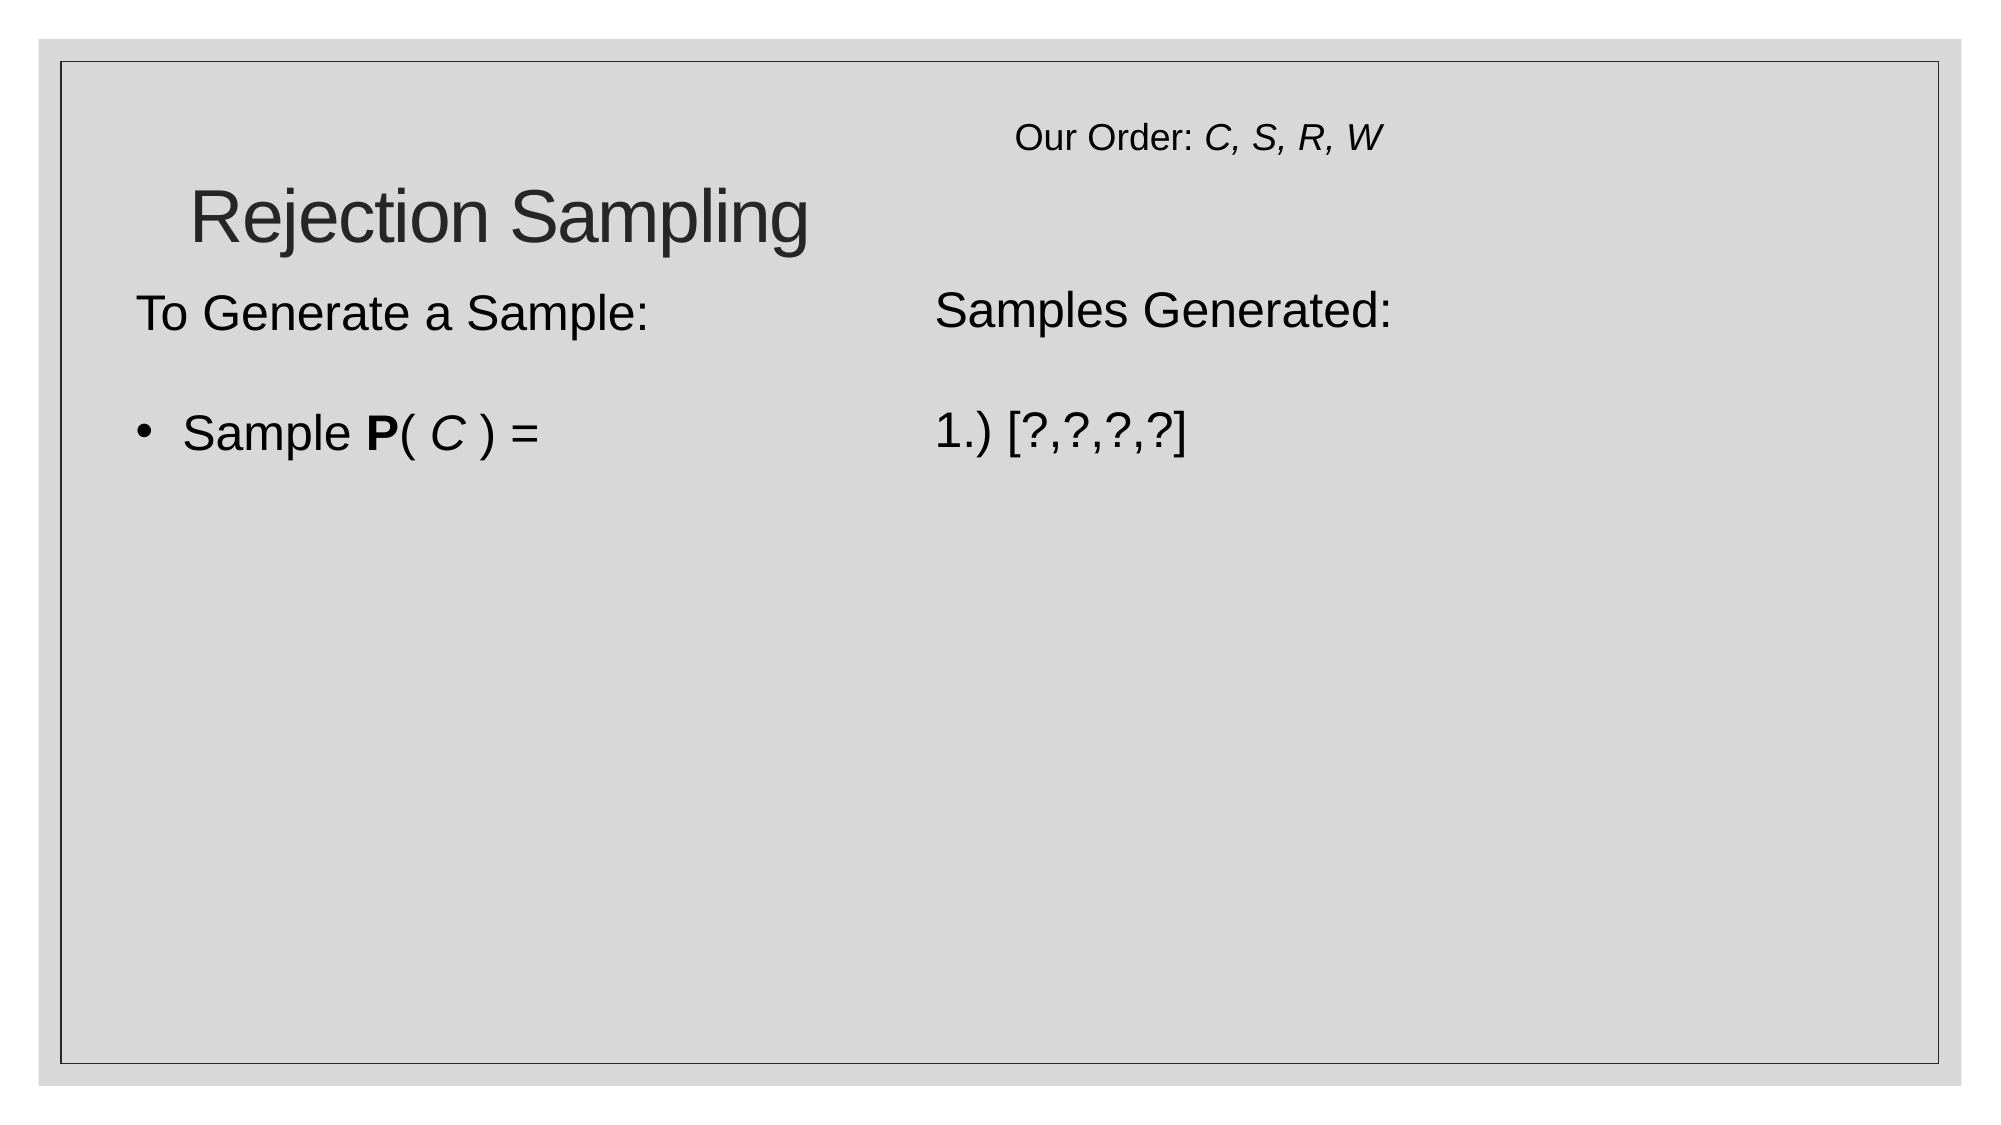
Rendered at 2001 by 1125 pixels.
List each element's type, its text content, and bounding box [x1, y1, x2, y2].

text_box Samples Generated: 1.) [?,?,?,?] [919, 269, 1745, 465]
title Rejection Sampling [174, 105, 1825, 331]
text_box Our Order: C, S, R, W [999, 105, 1825, 166]
